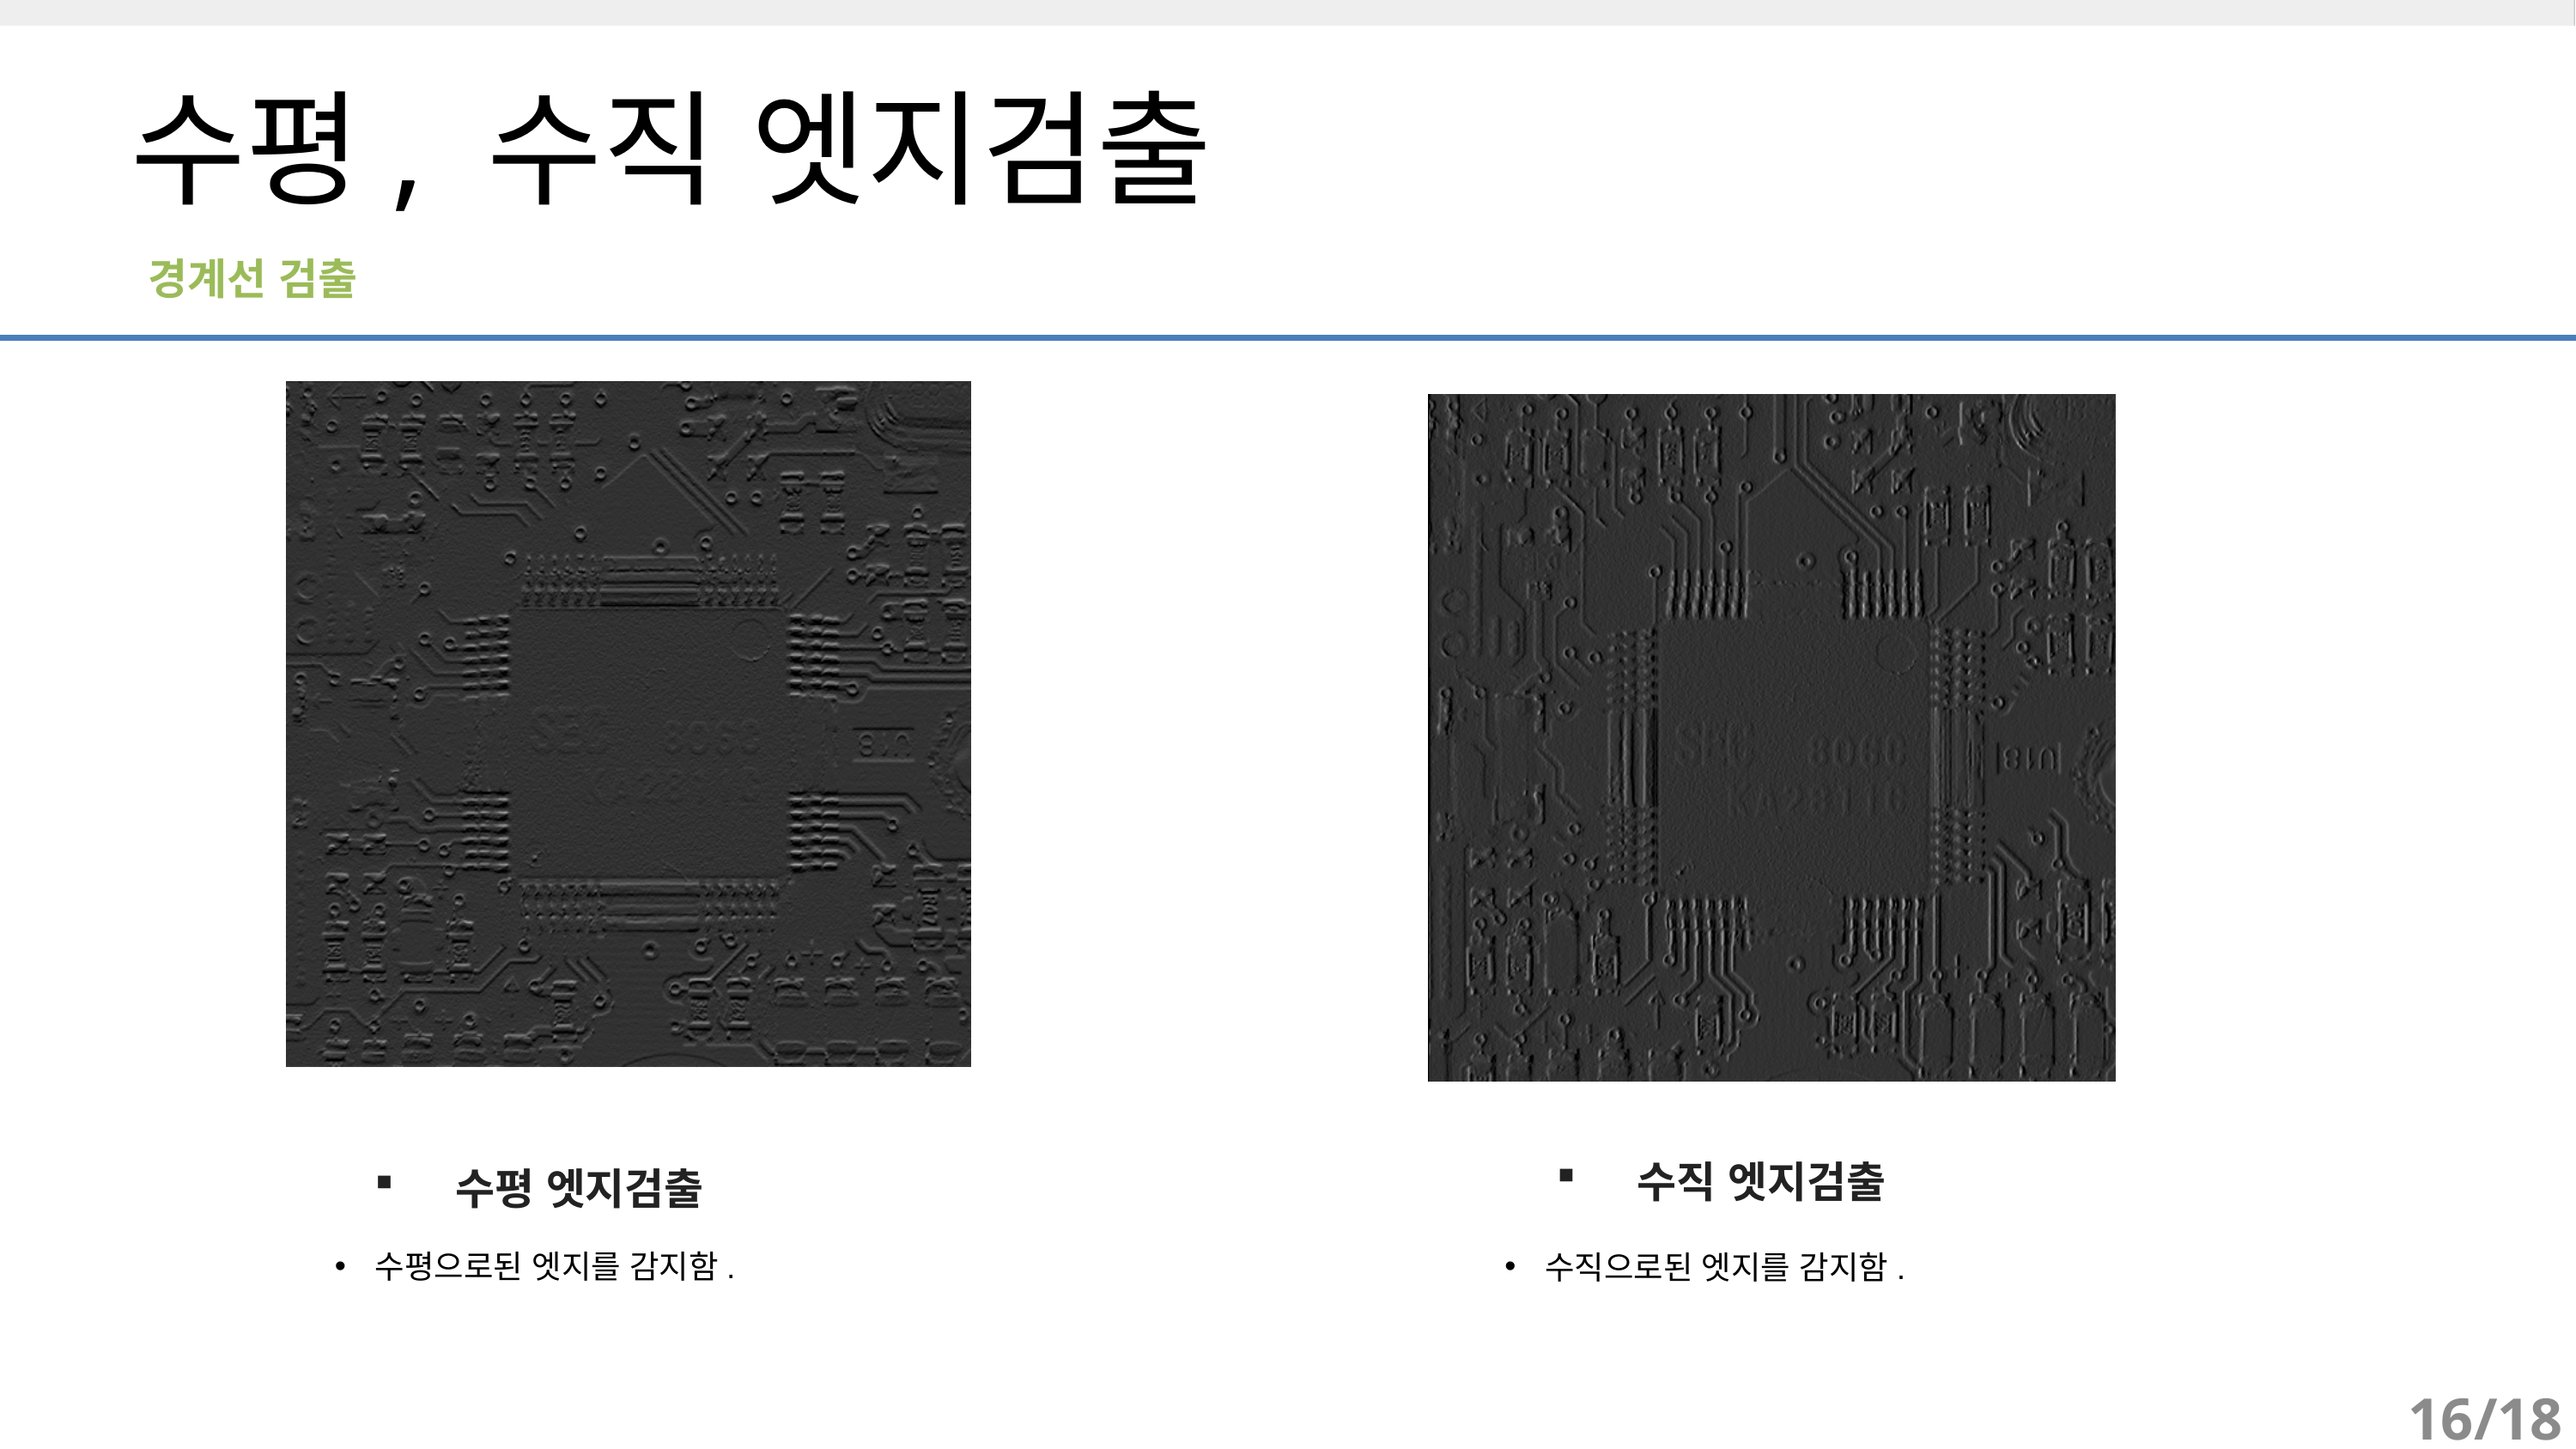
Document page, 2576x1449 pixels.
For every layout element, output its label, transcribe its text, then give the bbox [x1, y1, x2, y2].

text_box 수직으로된 엣지를 감지함. [1492, 1240, 2479, 1292]
text_box 수직 엣지검출 [1543, 1148, 2215, 1213]
picture [286, 381, 971, 1068]
slide_number 15/18 [2275, 1396, 2576, 1448]
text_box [0, 0, 2576, 26]
text_box 수평 엣지검출 [361, 1155, 1033, 1220]
text_box 수평으로된 엣지를 감지함. [322, 1240, 1309, 1291]
text_box 수평, 수직 엣지검출 [118, 64, 2576, 227]
text_box 경계선 검출 [135, 246, 1288, 311]
picture [1428, 394, 2116, 1082]
